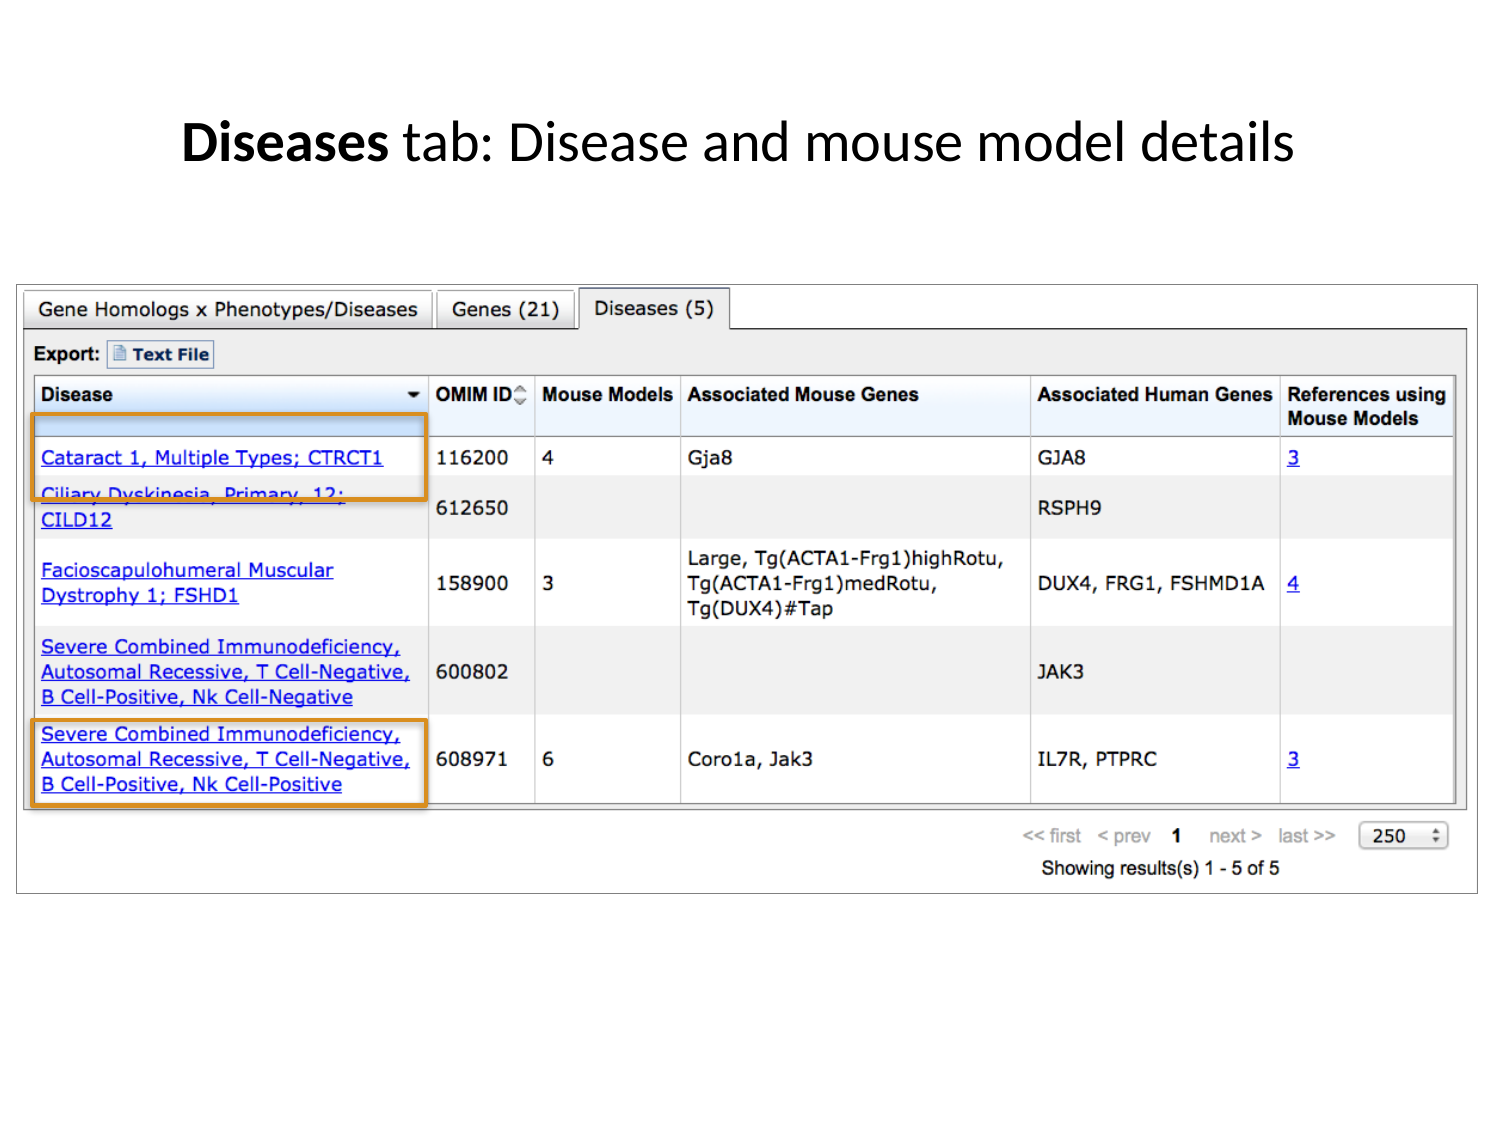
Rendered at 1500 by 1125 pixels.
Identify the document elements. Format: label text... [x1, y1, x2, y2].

picture [16, 284, 1478, 894]
title Diseases tab: Disease and mouse model details [0, 37, 1478, 240]
